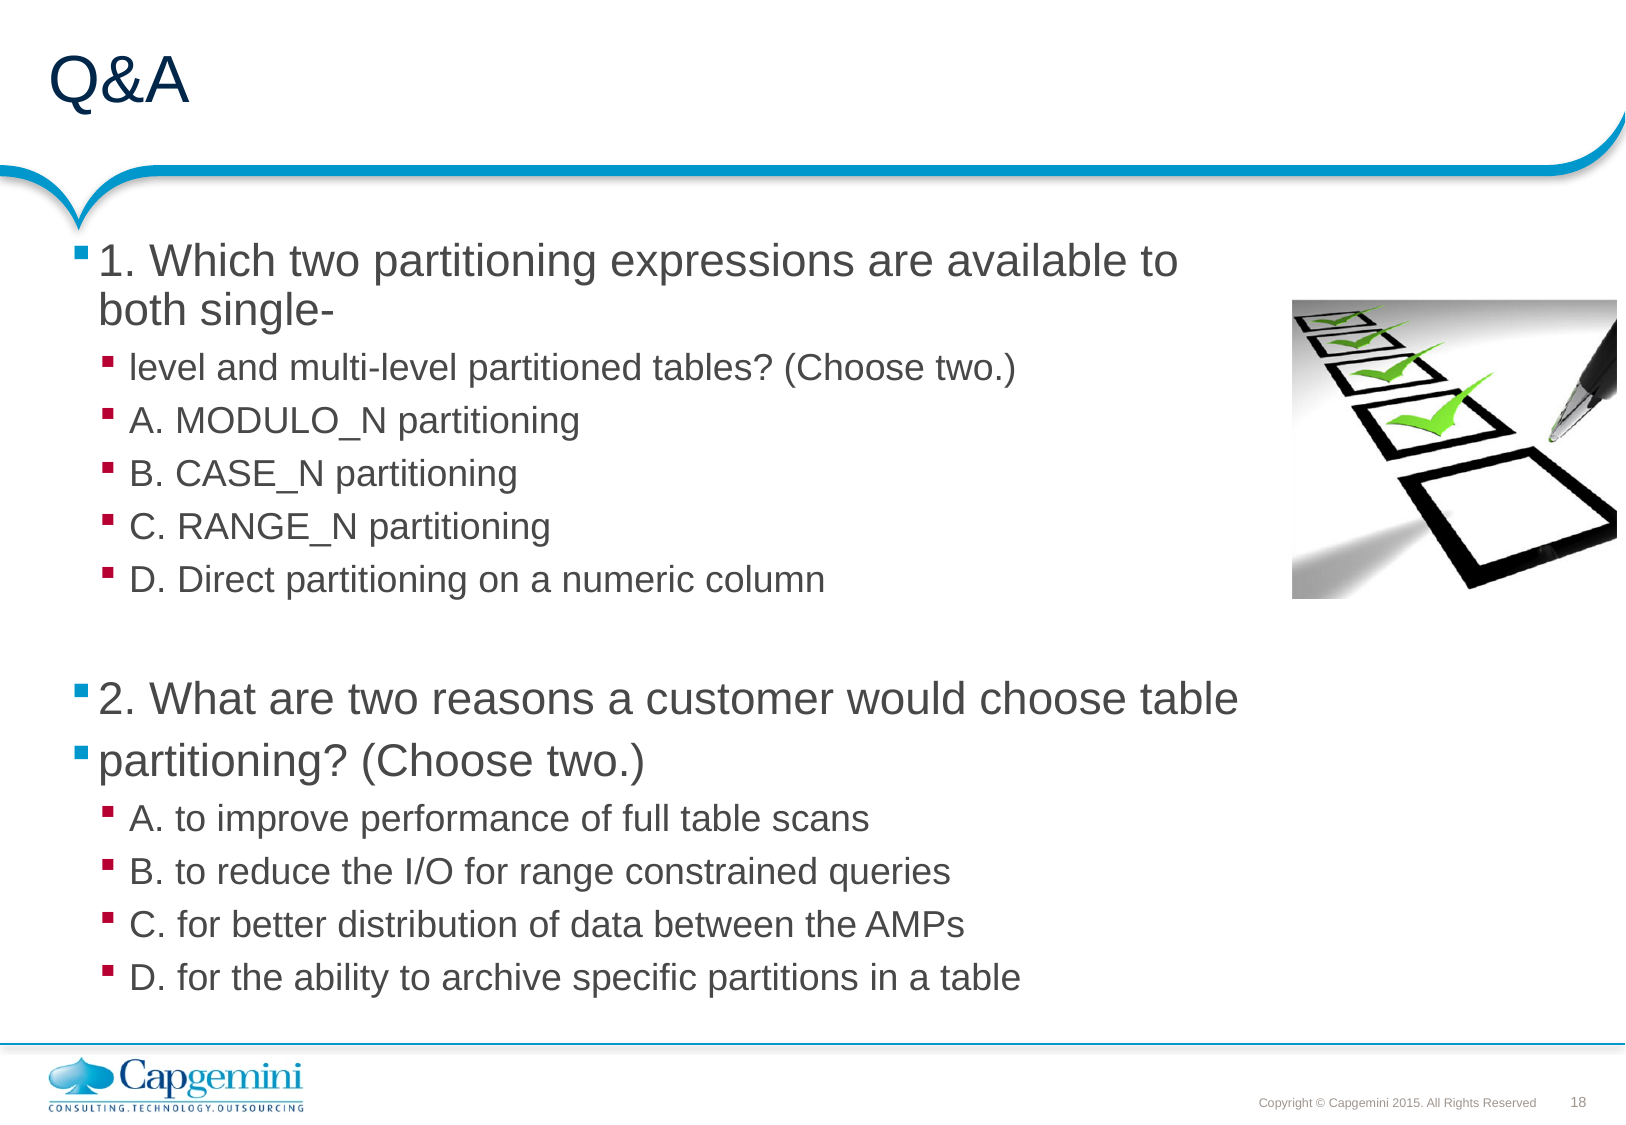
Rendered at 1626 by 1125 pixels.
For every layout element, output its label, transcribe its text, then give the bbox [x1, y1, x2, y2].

title Q&A [0, 0, 1625, 165]
picture [48, 1056, 304, 1113]
picture [1292, 299, 1617, 599]
list 1. Which two partitioning expressions are available to both single- level and multi-level partitioned tables? (Choose two.) A. MODULO_N partitioning B. CASE_N partitioning C. RANGE_N partitioning D. Direct partitioning on a numeric column 2. What are two reasons a customer would choose table partitioning? (Choose two.) A. to improve performance of full table scans B. to reduce the I/O for range constrained queries C. for better distribution of data between the AMPs D. for the ability to archive specific partitions in a table [53, 224, 1277, 987]
